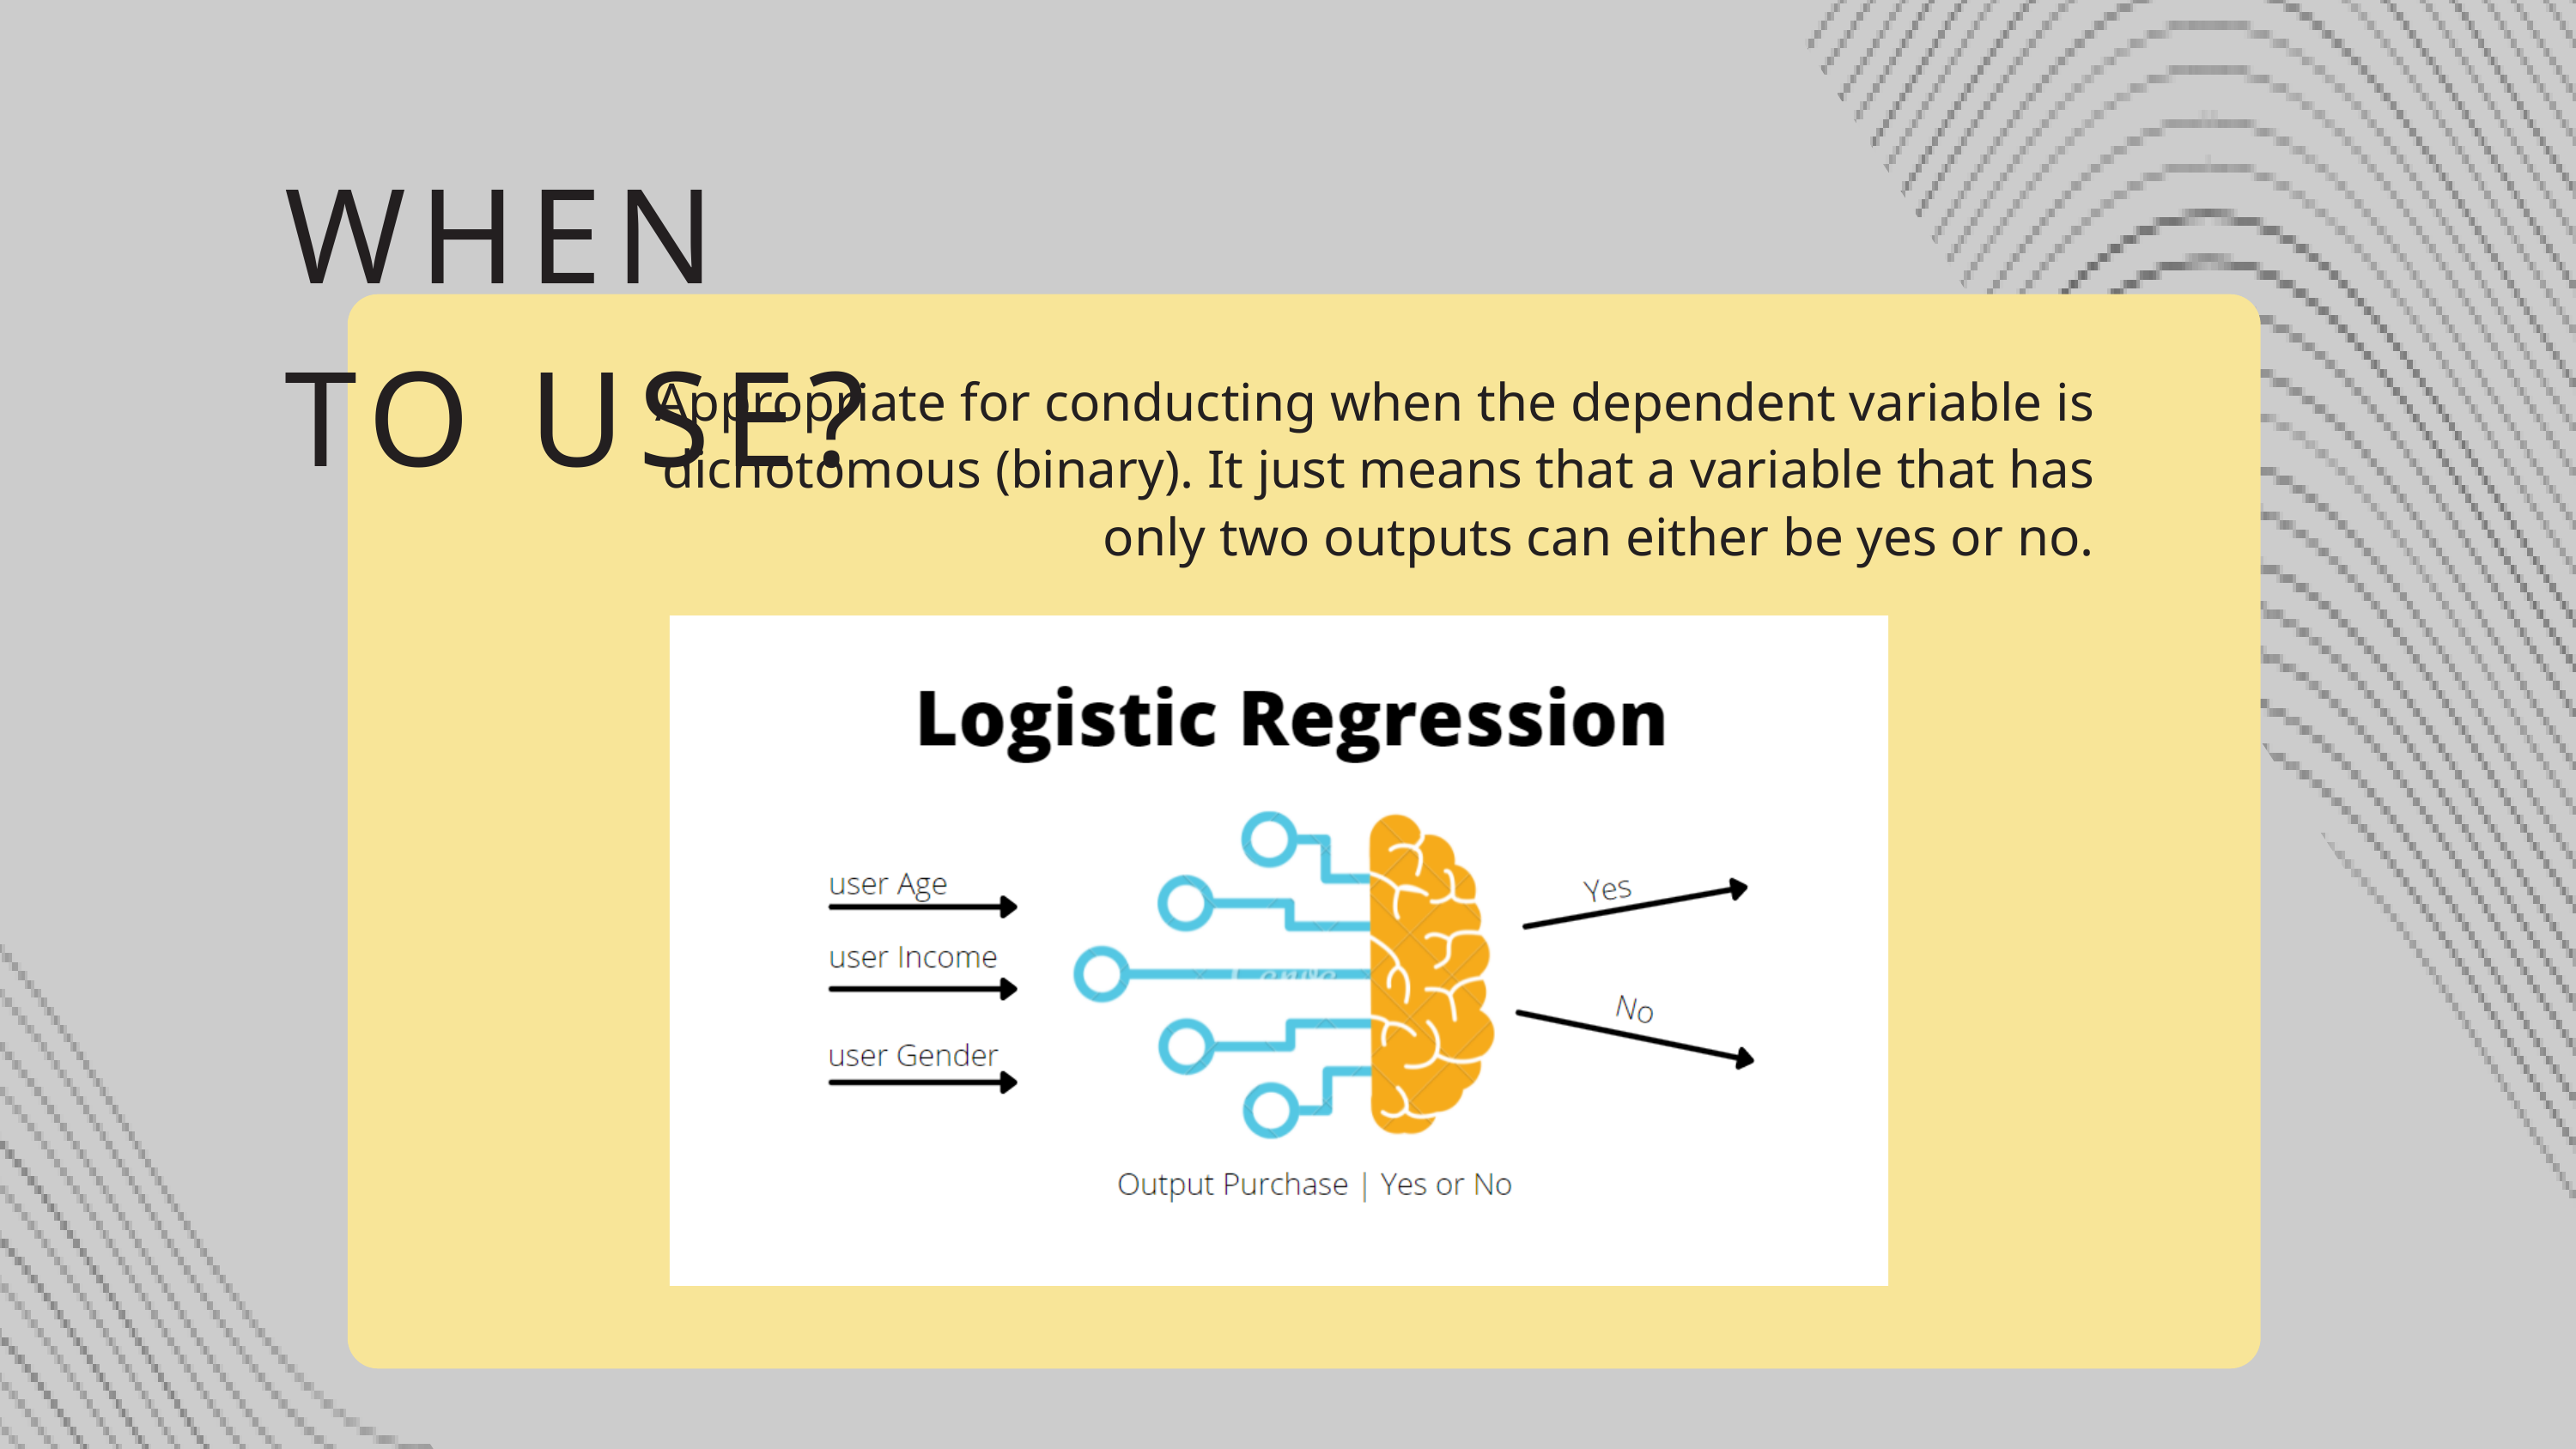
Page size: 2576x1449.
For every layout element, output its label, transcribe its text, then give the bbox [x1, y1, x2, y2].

text_box WHEN TO USE? [284, 125, 965, 494]
text_box [1779, 0, 2576, 1223]
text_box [347, 294, 2261, 1369]
text_box [0, 864, 434, 1449]
